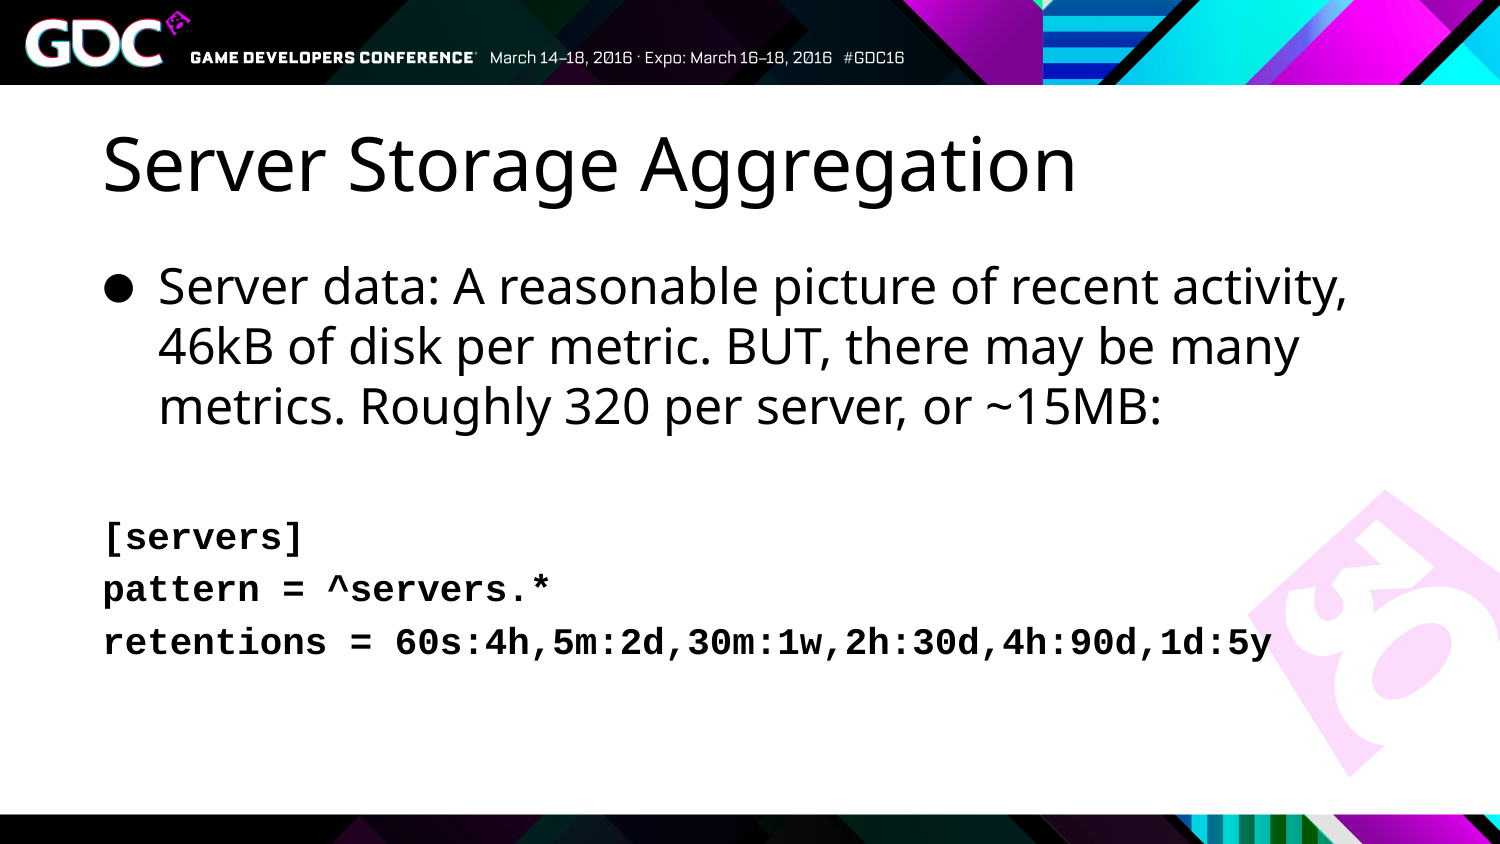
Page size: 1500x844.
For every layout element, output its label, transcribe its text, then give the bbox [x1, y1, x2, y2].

list Server data: A reasonable picture of recent activity, 46kB of disk per metric. BUT, there may be many metrics. Roughly 320 per server, or ~15MB: [servers] pattern = ^servers.* retentions = 60s:4h,5m:2d,30m:1w,2h:30d,4h:90d,1d:5y [87, 246, 1413, 697]
title Server Storage Aggregation [87, 109, 1413, 238]
picture [0, 0, 1500, 844]
